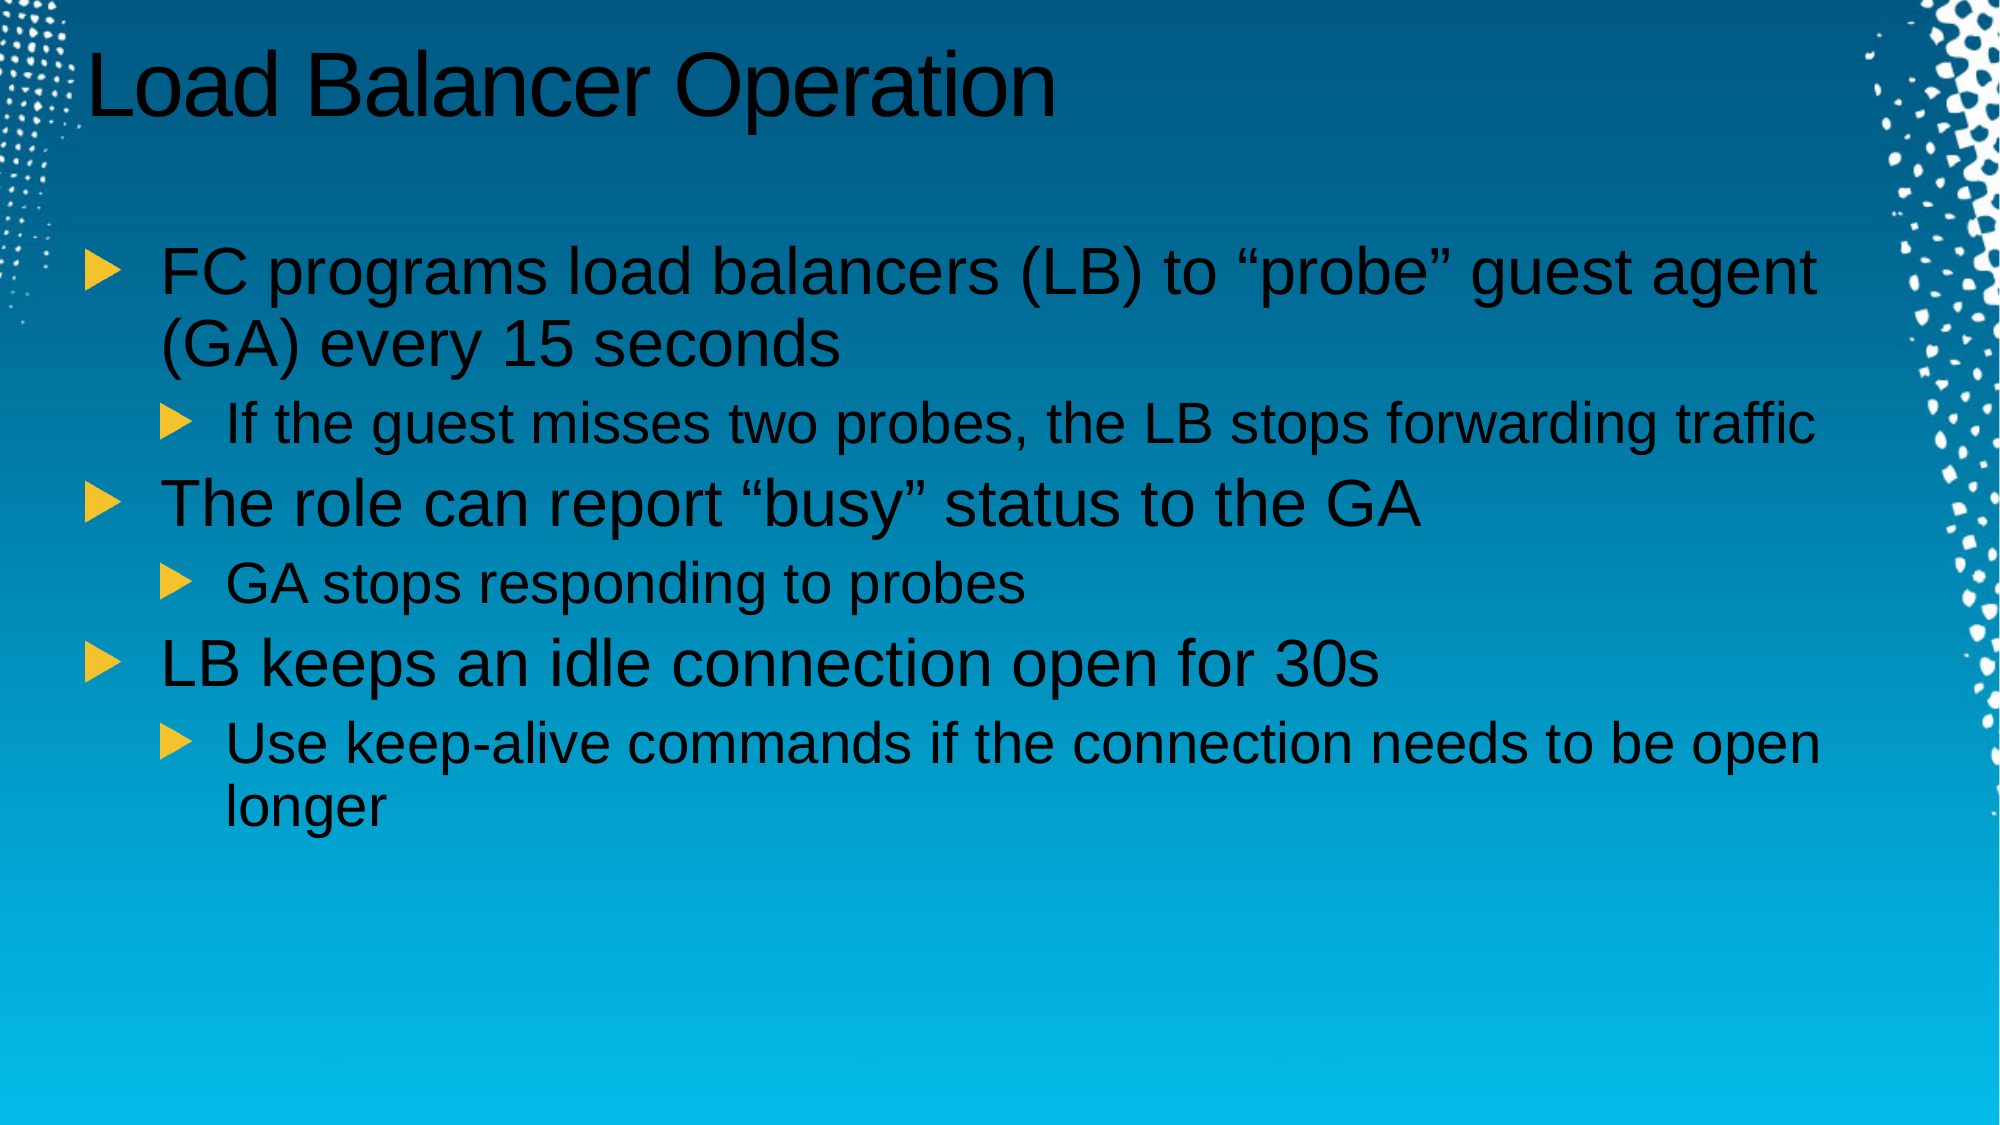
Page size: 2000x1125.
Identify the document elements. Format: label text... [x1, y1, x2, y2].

picture [29, 27, 38, 38]
picture [1929, 27, 1945, 45]
picture [1990, 492, 2000, 505]
picture [1920, 257, 1932, 264]
picture [1953, 301, 1962, 312]
picture [13, 41, 25, 49]
picture [1993, 321, 2000, 339]
picture [1948, 413, 1958, 424]
picture [1988, 547, 2000, 561]
picture [1946, 155, 1961, 167]
picture [1984, 349, 1992, 357]
picture [1919, 367, 1930, 378]
picture [45, 16, 55, 24]
picture [1941, 324, 1952, 332]
picture [1963, 278, 1976, 291]
picture [1973, 368, 1982, 380]
picture [1930, 291, 1941, 297]
picture [1928, 399, 1939, 415]
picture [1974, 683, 1985, 694]
picture [1915, 109, 1924, 119]
picture [1938, 122, 1950, 133]
picture [1955, 246, 1965, 256]
picture [18, 13, 26, 19]
picture [0, 24, 9, 33]
picture [1978, 517, 1987, 527]
picture [161, 564, 190, 598]
picture [1946, 525, 1956, 533]
picture [1914, 274, 1920, 291]
picture [1914, 164, 1923, 177]
picture [34, 101, 43, 111]
picture [1935, 177, 1945, 189]
picture [1914, 308, 1929, 326]
picture [1963, 535, 1977, 550]
picture [1979, 657, 1995, 676]
picture [0, 155, 5, 163]
picture [1991, 747, 2000, 765]
picture [161, 724, 190, 758]
picture [1925, 87, 1941, 99]
picture [54, 76, 60, 83]
picture [1972, 570, 1986, 583]
picture [1994, 382, 2000, 391]
picture [3, 10, 11, 18]
picture [1970, 426, 1980, 436]
picture [10, 69, 17, 78]
picture [1963, 335, 1972, 344]
picture [1889, 152, 1901, 166]
picture [1952, 502, 1967, 516]
picture [1921, 0, 1934, 8]
picture [1892, 212, 1902, 216]
picture [1960, 392, 1970, 403]
picture [1983, 404, 1992, 414]
picture [1995, 582, 2000, 595]
picture [26, 57, 34, 68]
picture [33, 88, 42, 97]
picture [16, 22, 23, 34]
picture [86, 482, 119, 521]
picture [1950, 359, 1960, 366]
picture [16, 143, 21, 151]
picture [55, 62, 62, 69]
picture [41, 59, 48, 67]
picture [6, 97, 12, 105]
picture [1942, 269, 1953, 276]
picture [56, 47, 64, 55]
picture [1991, 637, 2000, 652]
picture [58, 32, 66, 41]
picture [161, 404, 190, 438]
picture [1982, 714, 1993, 729]
picture [11, 55, 21, 64]
picture [43, 42, 49, 53]
picture [33, 116, 40, 124]
picture [1911, 223, 1918, 230]
picture [1963, 589, 1976, 607]
picture [38, 74, 47, 80]
picture [1935, 0, 2000, 306]
picture [1945, 213, 1955, 220]
title Load Balancer Operation [85, 37, 1914, 138]
picture [1992, 438, 2000, 448]
list FC programs load balancers (LB) to “probe” guest agent (GA) every 15 seconds If the guest misses two probes, the LB stops forwarding traffic The role can report “busy” status to the GA GA stops responding to probes LB keeps an idle connection open for 30s Use keep-alive commands if the connection needs to be open longer [85, 237, 1914, 947]
picture [0, 40, 9, 45]
picture [1972, 312, 1985, 322]
picture [1935, 379, 1948, 391]
picture [30, 14, 40, 23]
picture [28, 42, 36, 53]
picture [18, 0, 29, 6]
picture [1968, 481, 1978, 492]
picture [1988, 691, 2000, 709]
picture [1932, 235, 1943, 241]
picture [1935, 431, 1946, 449]
picture [1925, 141, 1935, 155]
picture [1926, 344, 1939, 358]
picture [31, 131, 37, 138]
picture [1981, 604, 2000, 620]
picture [17, 129, 23, 136]
picture [1942, 465, 1958, 483]
picture [9, 84, 15, 91]
picture [86, 250, 119, 289]
picture [1957, 187, 1971, 200]
picture [42, 31, 53, 39]
picture [1969, 625, 1985, 642]
picture [86, 642, 119, 681]
picture [47, 0, 57, 10]
picture [33, 0, 42, 10]
picture [1898, 188, 1912, 198]
picture [1922, 200, 1934, 207]
picture [1980, 460, 1987, 469]
picture [1958, 445, 1968, 460]
picture [24, 72, 32, 79]
picture [1955, 557, 1965, 573]
